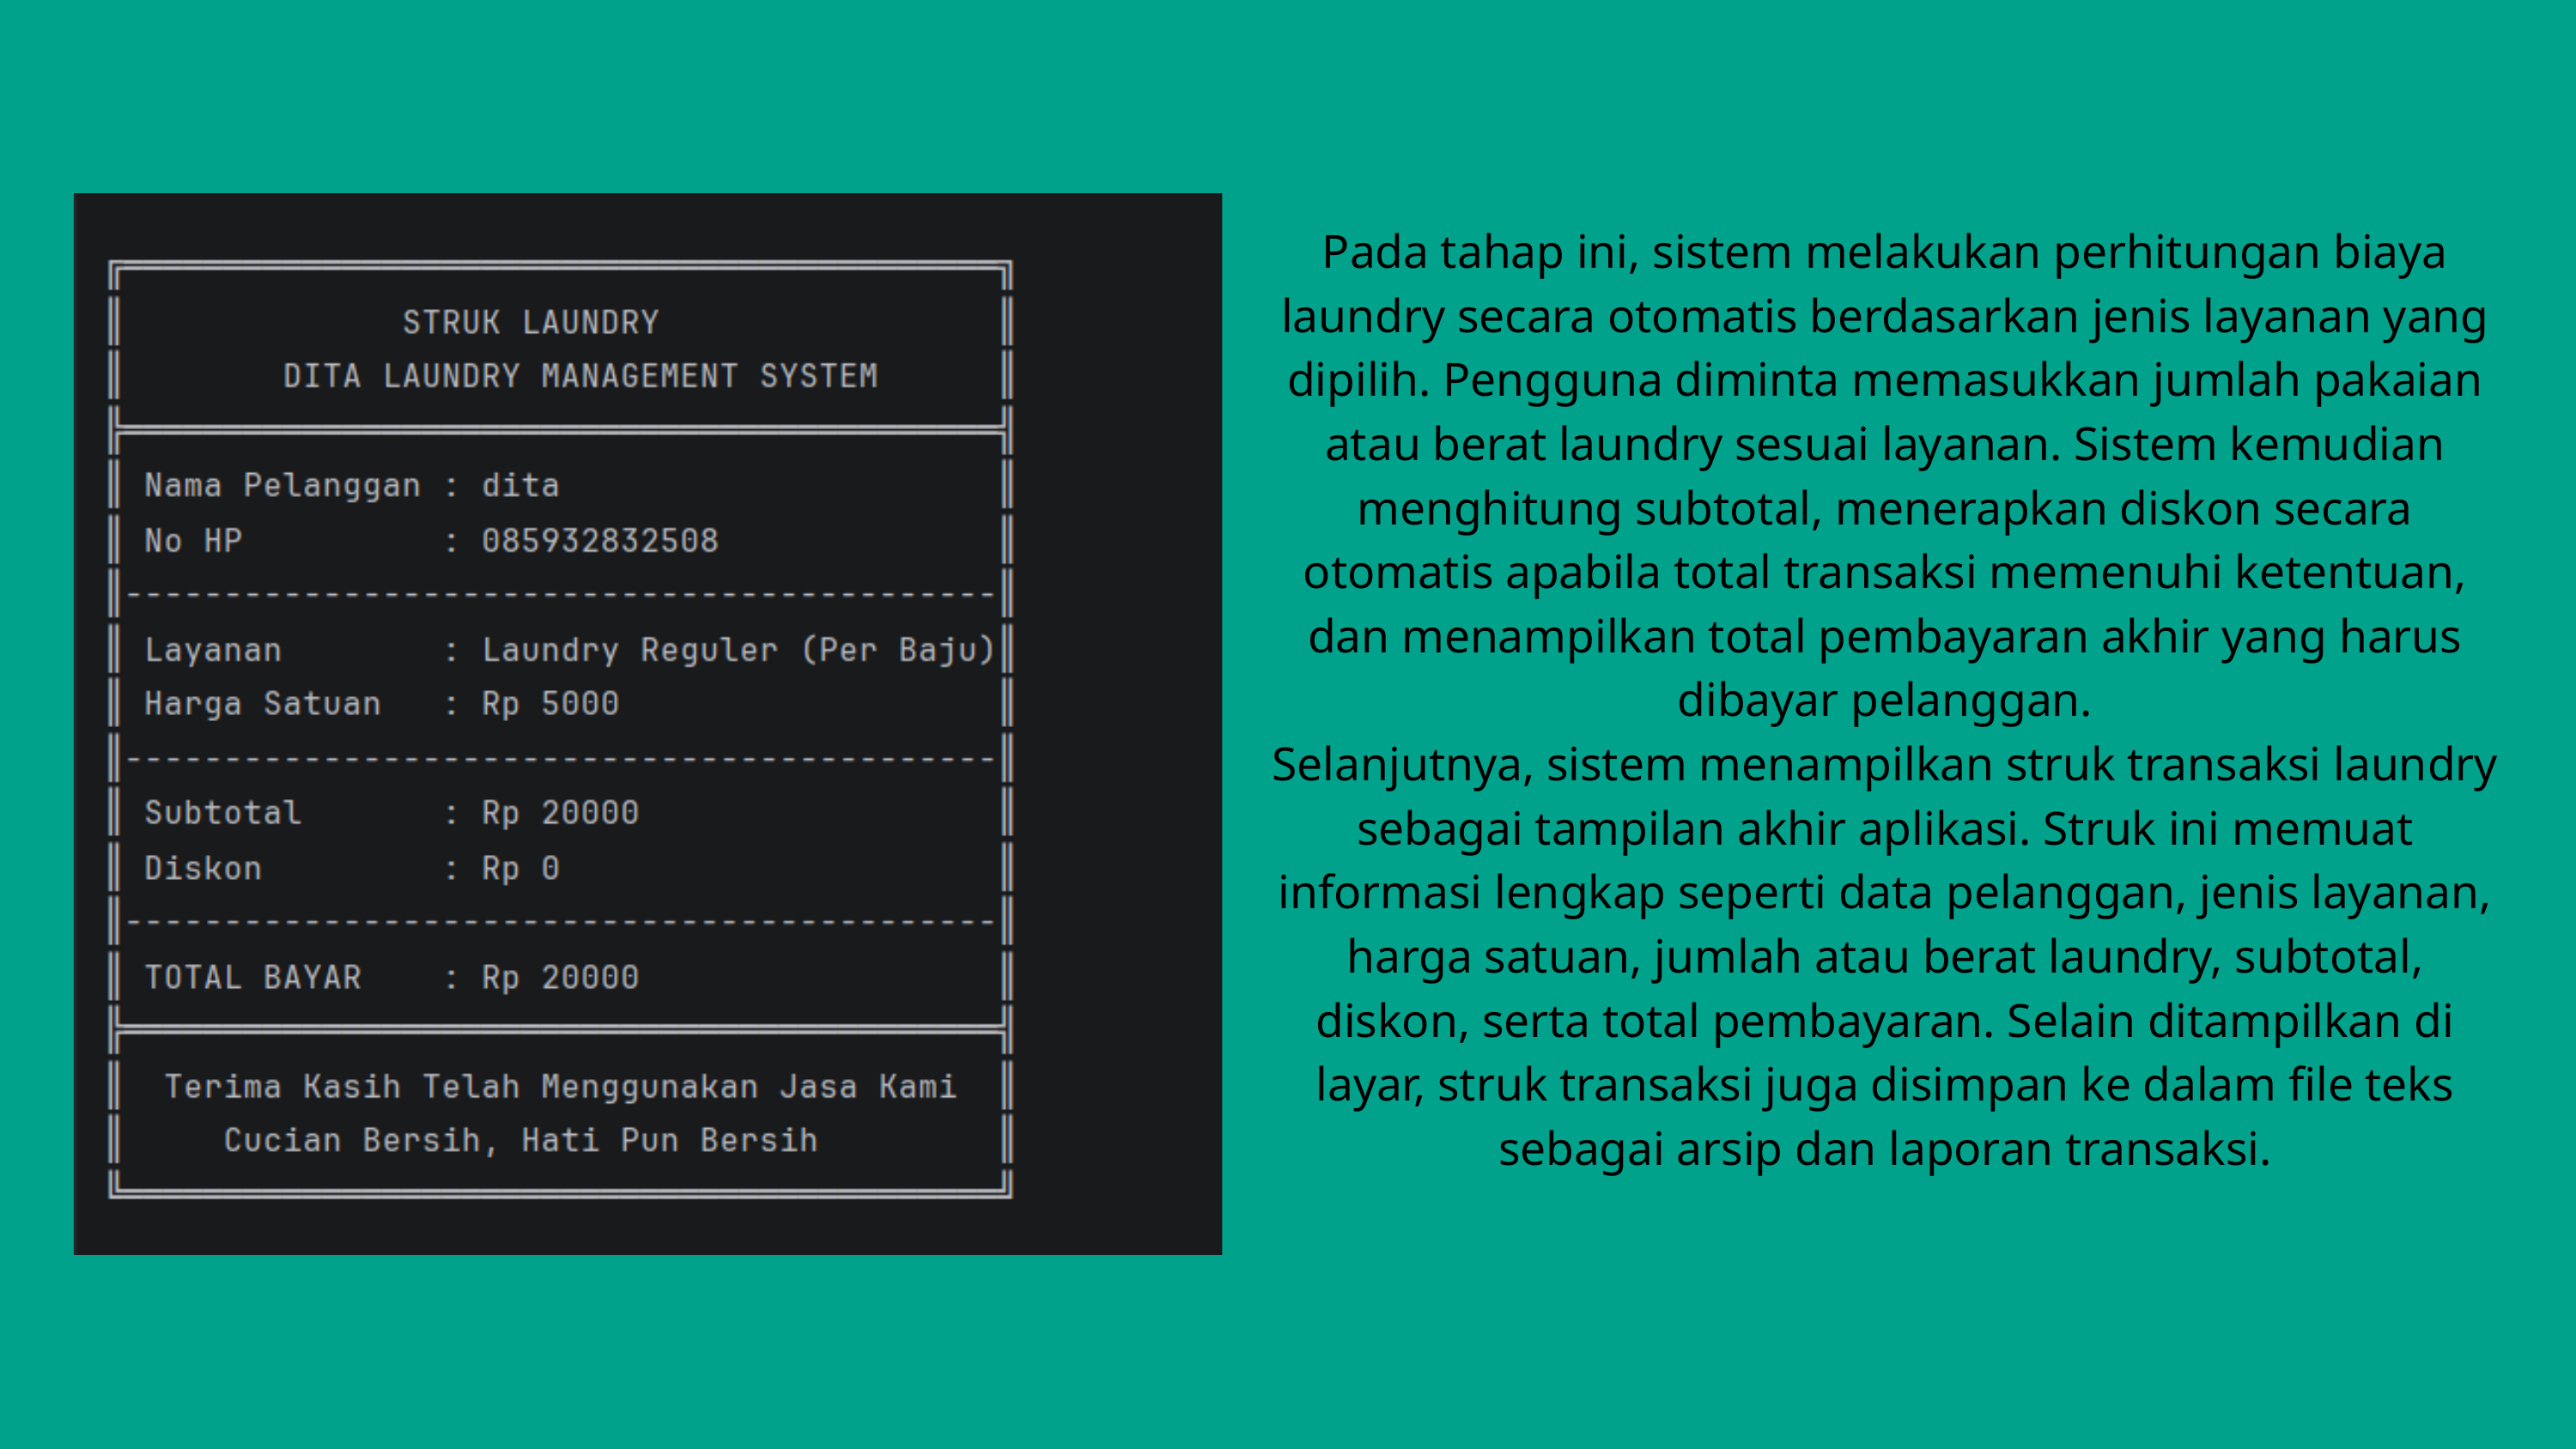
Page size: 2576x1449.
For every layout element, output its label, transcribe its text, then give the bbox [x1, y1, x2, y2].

text_box [73, 193, 1223, 1255]
text_box Pada tahap ini, sistem melakukan perhitungan biaya laundry secara otomatis berdasarkan jenis layanan yang dipilih. Pengguna diminta memasukkan jumlah pakaian atau berat laundry sesuai layanan. Sistem kemudian menghitung subtotal, menerapkan diskon secara otomatis apabila total transaksi memenuhi ketentuan, dan menampilkan total pembayaran akhir yang harus dibayar pelanggan. Selanjutnya, sistem menampilkan struk transaksi laundry sebagai tampilan akhir aplikasi. Struk ini memuat informasi lengkap seperti data pelanggan, jenis layanan, harga satuan, jumlah atau berat laundry, subtotal, diskon, serta total pembayaran. Selain ditampilkan di layar, struk transaksi juga disimpan ke dalam file teks sebagai arsip dan laporan transaksi. [1266, 213, 2505, 1239]
